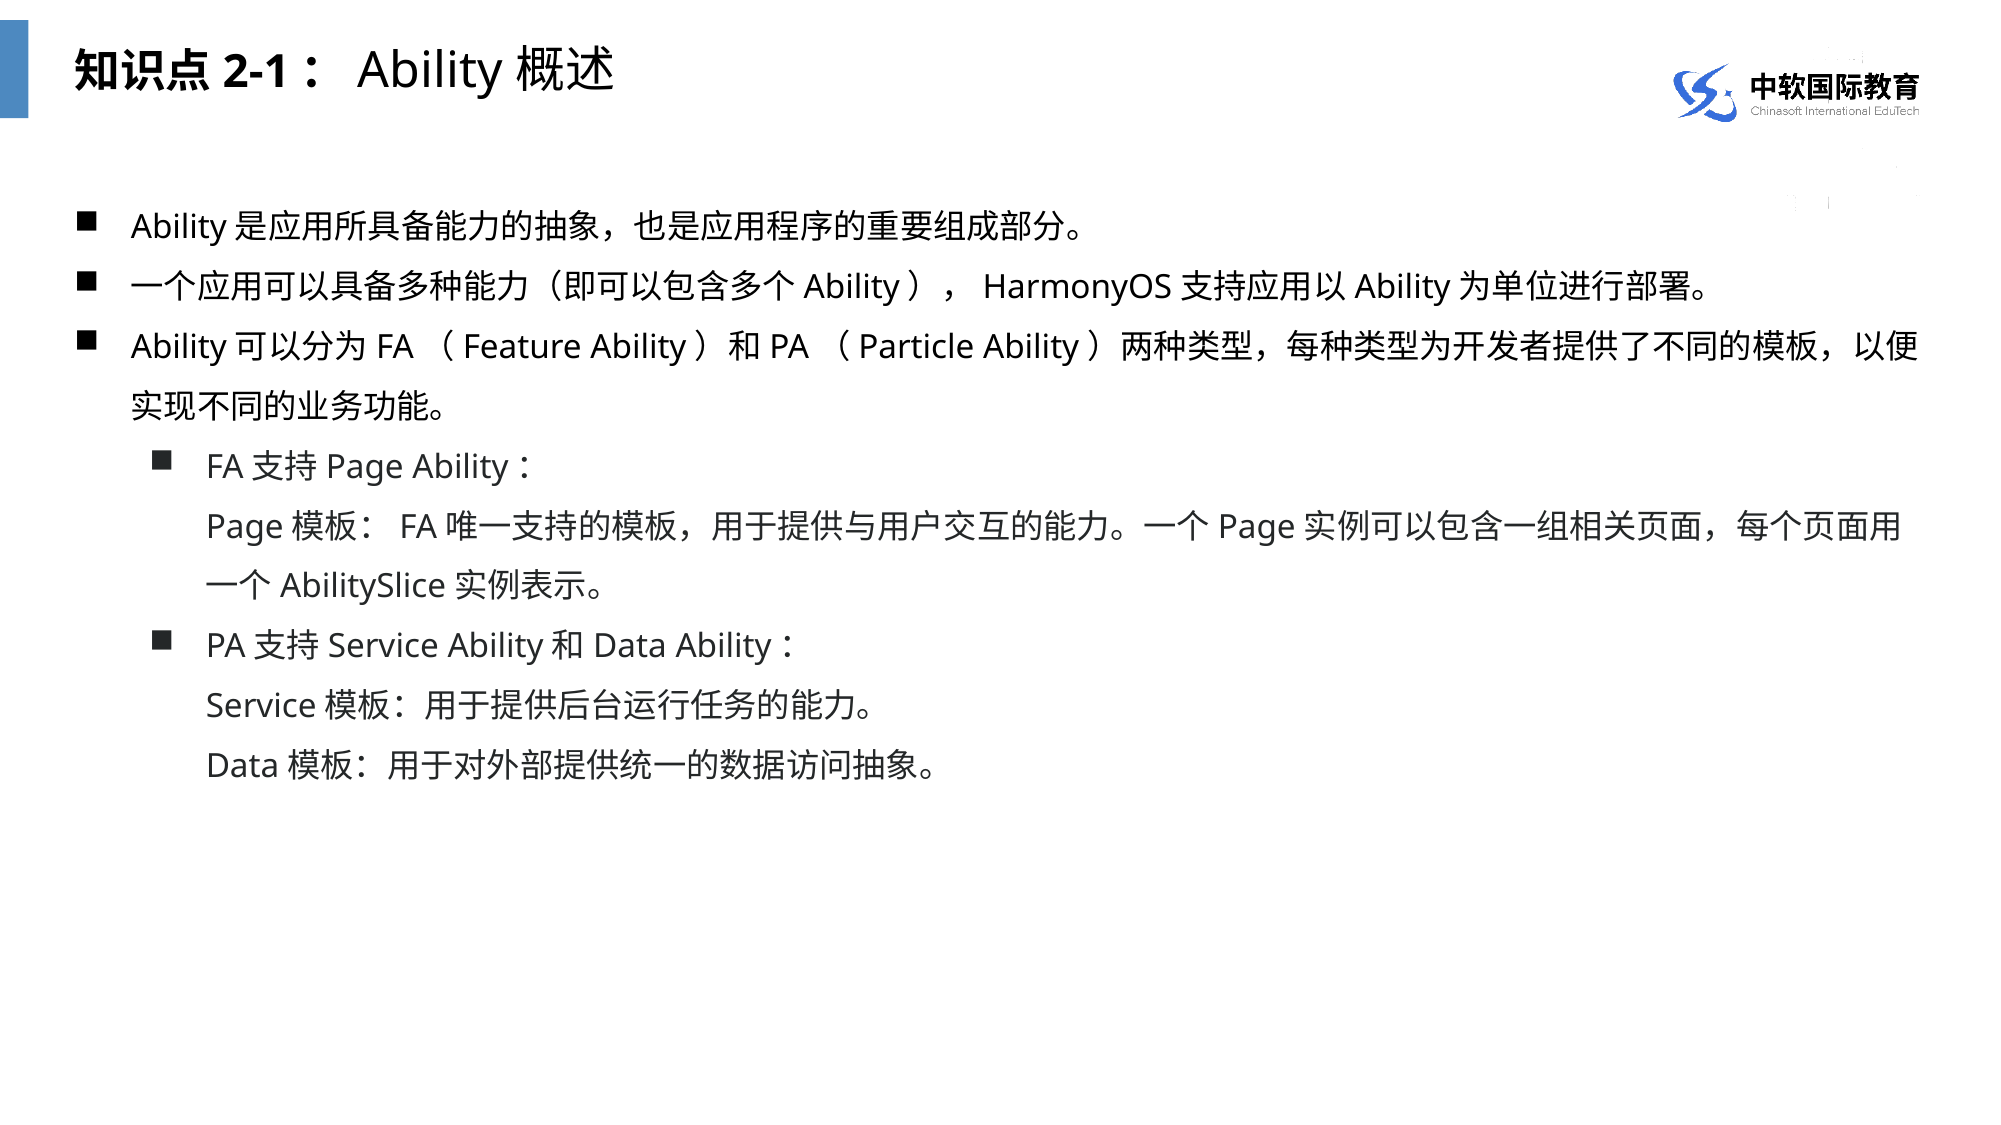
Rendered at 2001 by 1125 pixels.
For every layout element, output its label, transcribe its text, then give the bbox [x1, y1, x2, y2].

text_box 知识点2-1：Ability概述 [59, 30, 1124, 106]
picture [1611, 26, 1981, 178]
text_box Ability是应用所具备能力的抽象，也是应用程序的重要组成部分。 一个应用可以具备多种能力（即可以包含多个Ability），HarmonyOS支持应用以Ability为单位进行部署。 Ability可以分为FA（Feature Ability）和PA（Particle Ability）两种类型，每种类型为开发者提供了不同的模板，以便实现不同的业务功能。 FA支持Page Ability： Page模板：FA唯一支持的模板，用于提供与用户交互的能力。一个Page实例可以包含一组相关页面，每个页面用一个AbilitySlice实例表示。 PA支持Service Ability和Data Ability： Service模板：用于提供后台运行任务的能力。 Data模板：用于对外部提供统一的数据访问抽象。 [59, 178, 1937, 792]
